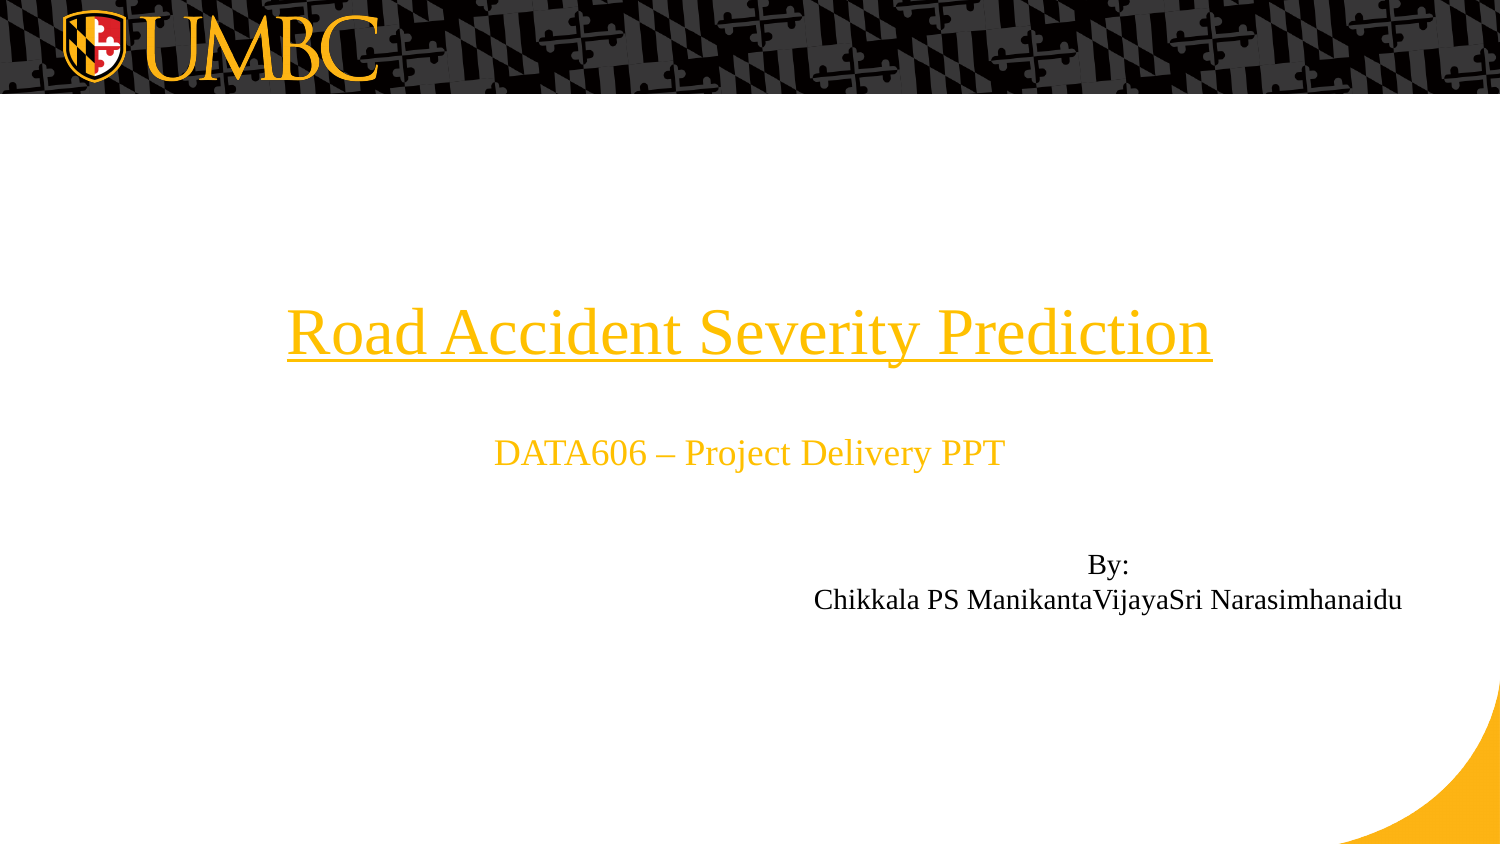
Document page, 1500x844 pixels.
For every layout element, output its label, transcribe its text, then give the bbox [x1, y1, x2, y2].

title Road Accident Severity Prediction DATA606 – Project Delivery PPT [51, 134, 1449, 489]
picture [1338, 679, 1500, 844]
subtitle By: Chikkala PS ManikantaVijayaSri Narasimhanaidu [750, 530, 1449, 626]
picture [0, 0, 1500, 94]
